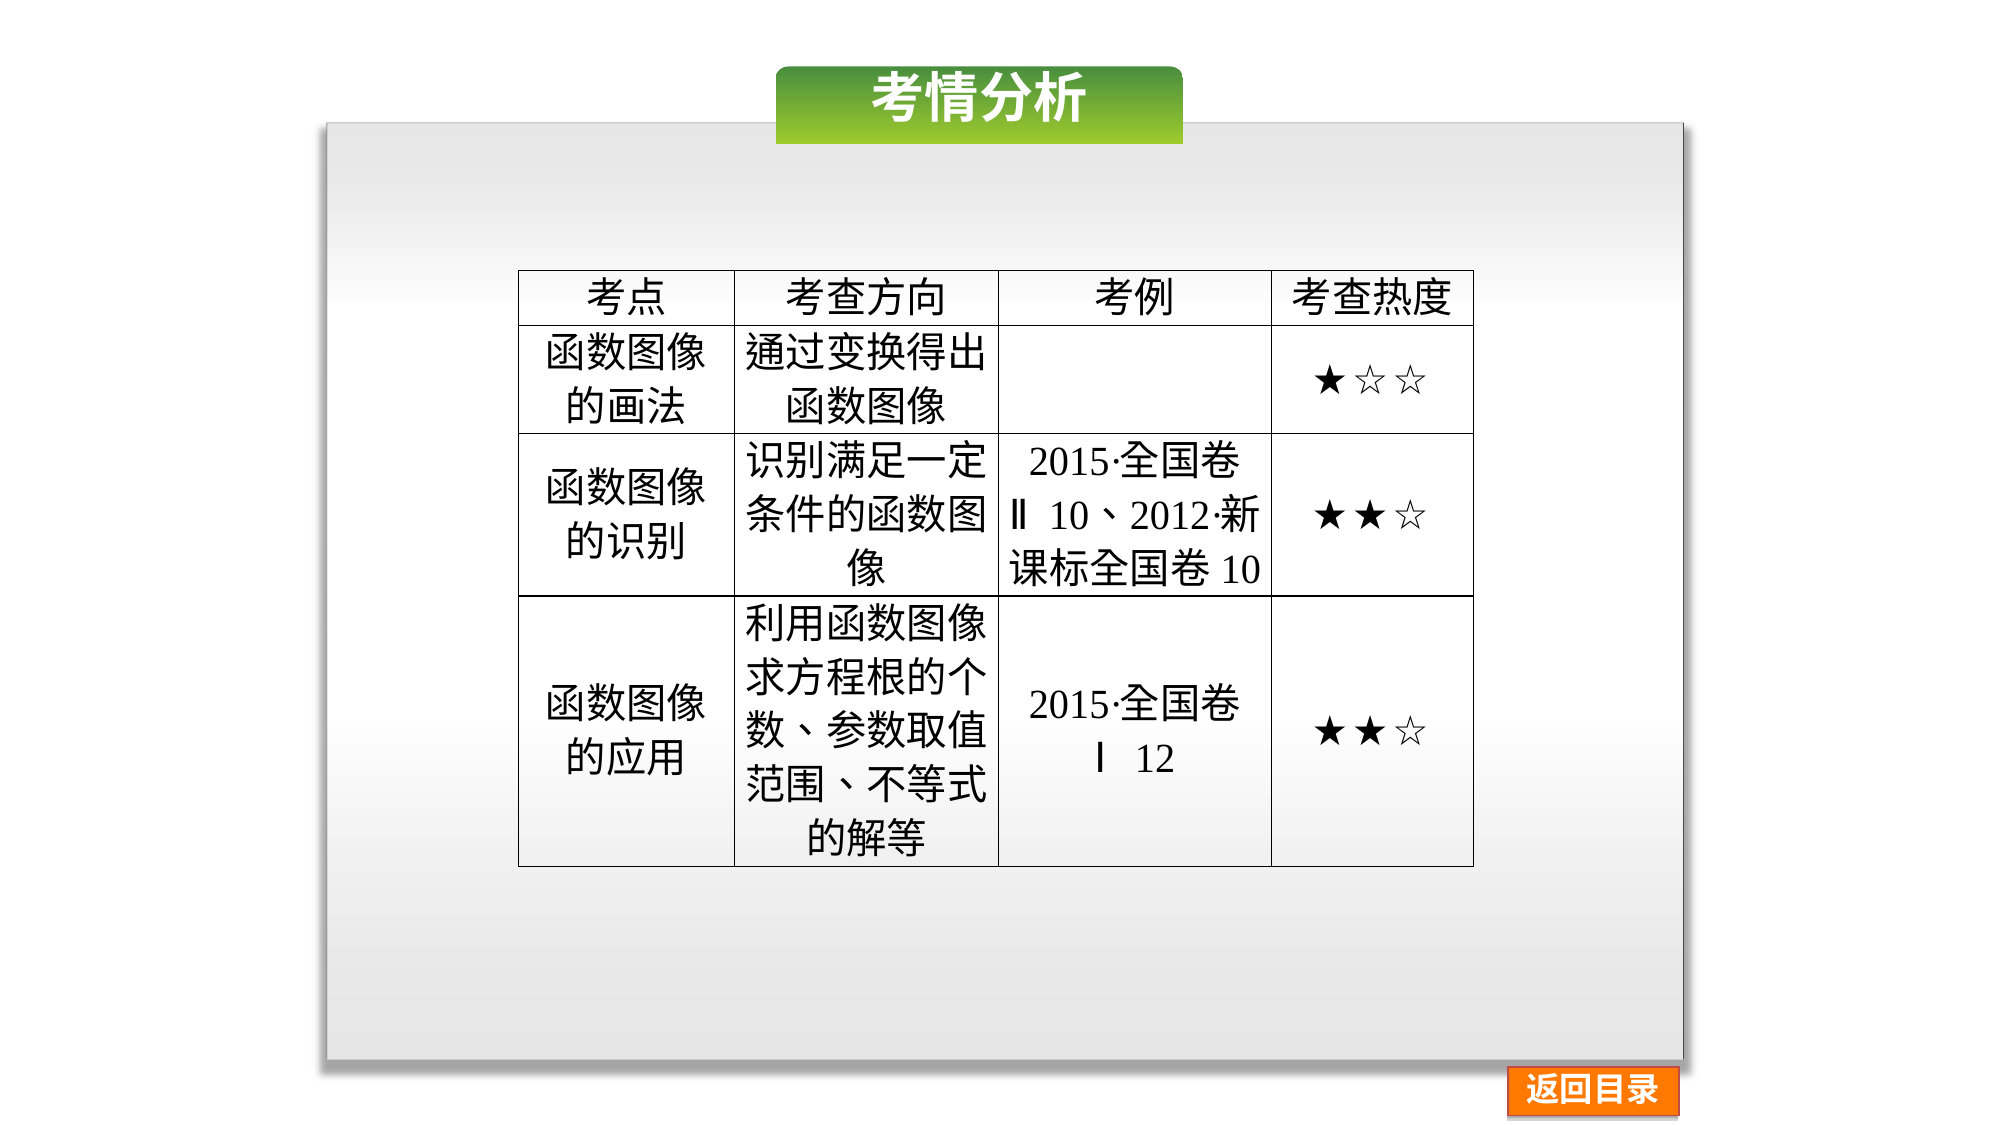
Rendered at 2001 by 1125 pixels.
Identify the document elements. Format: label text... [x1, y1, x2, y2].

text_box 考情分析 [775, 66, 1184, 113]
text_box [249, 113, 1750, 1125]
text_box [343, 222, 1648, 1125]
